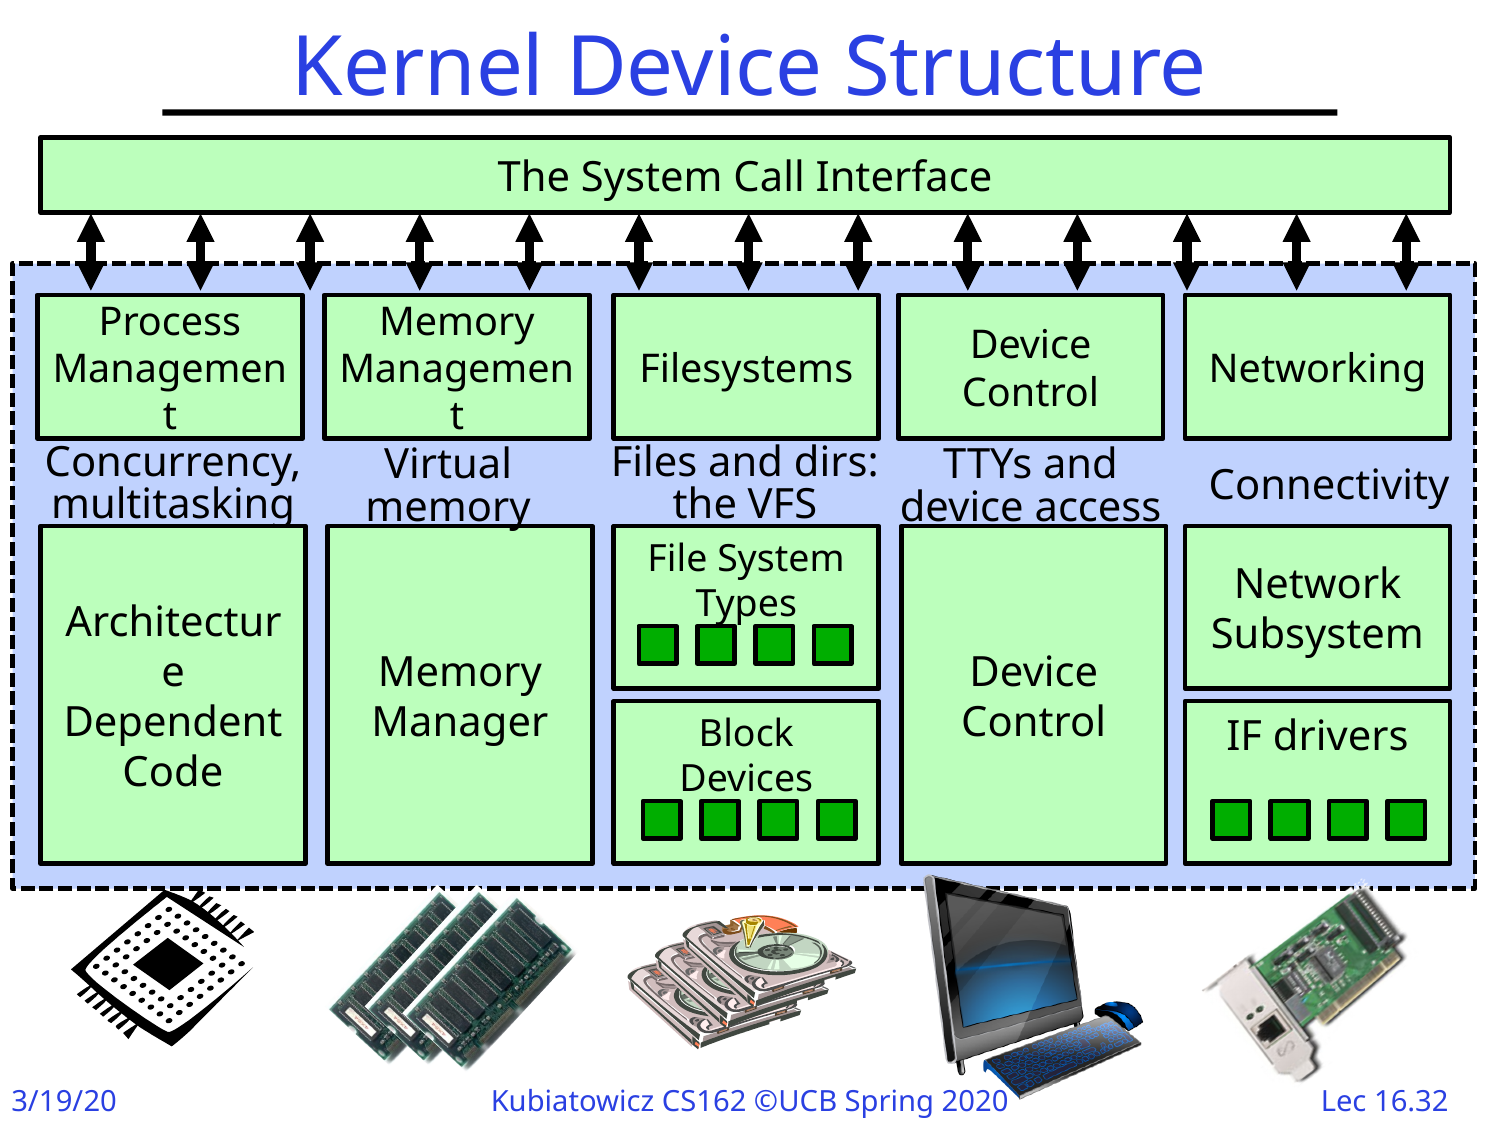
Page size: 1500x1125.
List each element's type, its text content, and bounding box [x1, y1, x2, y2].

text_box Connectivity [1194, 458, 1465, 516]
text_box TTYs and device access [884, 437, 1177, 538]
picture [535, 910, 580, 999]
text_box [1184, 700, 1451, 864]
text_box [613, 700, 880, 864]
text_box Device Control [901, 538, 1167, 864]
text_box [613, 525, 880, 689]
picture [325, 958, 369, 1047]
picture [430, 885, 444, 892]
text_box The System Call Interface [40, 137, 1450, 213]
text_box Networking [1185, 294, 1450, 439]
picture [470, 885, 484, 892]
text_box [369, 892, 535, 1066]
text_box Concurrency, multitasking [29, 435, 317, 535]
picture [1203, 871, 1441, 1098]
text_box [90, 213, 1407, 291]
text_box Process Management [37, 294, 303, 435]
picture [915, 869, 1146, 1101]
title Kernel Device Structure [162, 24, 1338, 113]
text_box Memory Manager [327, 526, 593, 864]
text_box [624, 913, 860, 1052]
text_box Virtual memory [350, 437, 546, 538]
picture [460, 1066, 474, 1073]
text_box Filesystems [613, 299, 879, 435]
text_box [12, 263, 1475, 889]
text_box Memory Management [324, 299, 590, 439]
picture [73, 894, 262, 1042]
text_box Network Subsystem [1185, 526, 1450, 689]
text_box Device Control [898, 299, 1164, 437]
text_box Architecture Dependent Code [40, 535, 306, 864]
text_box Files and dirs: the VFS [596, 435, 894, 535]
